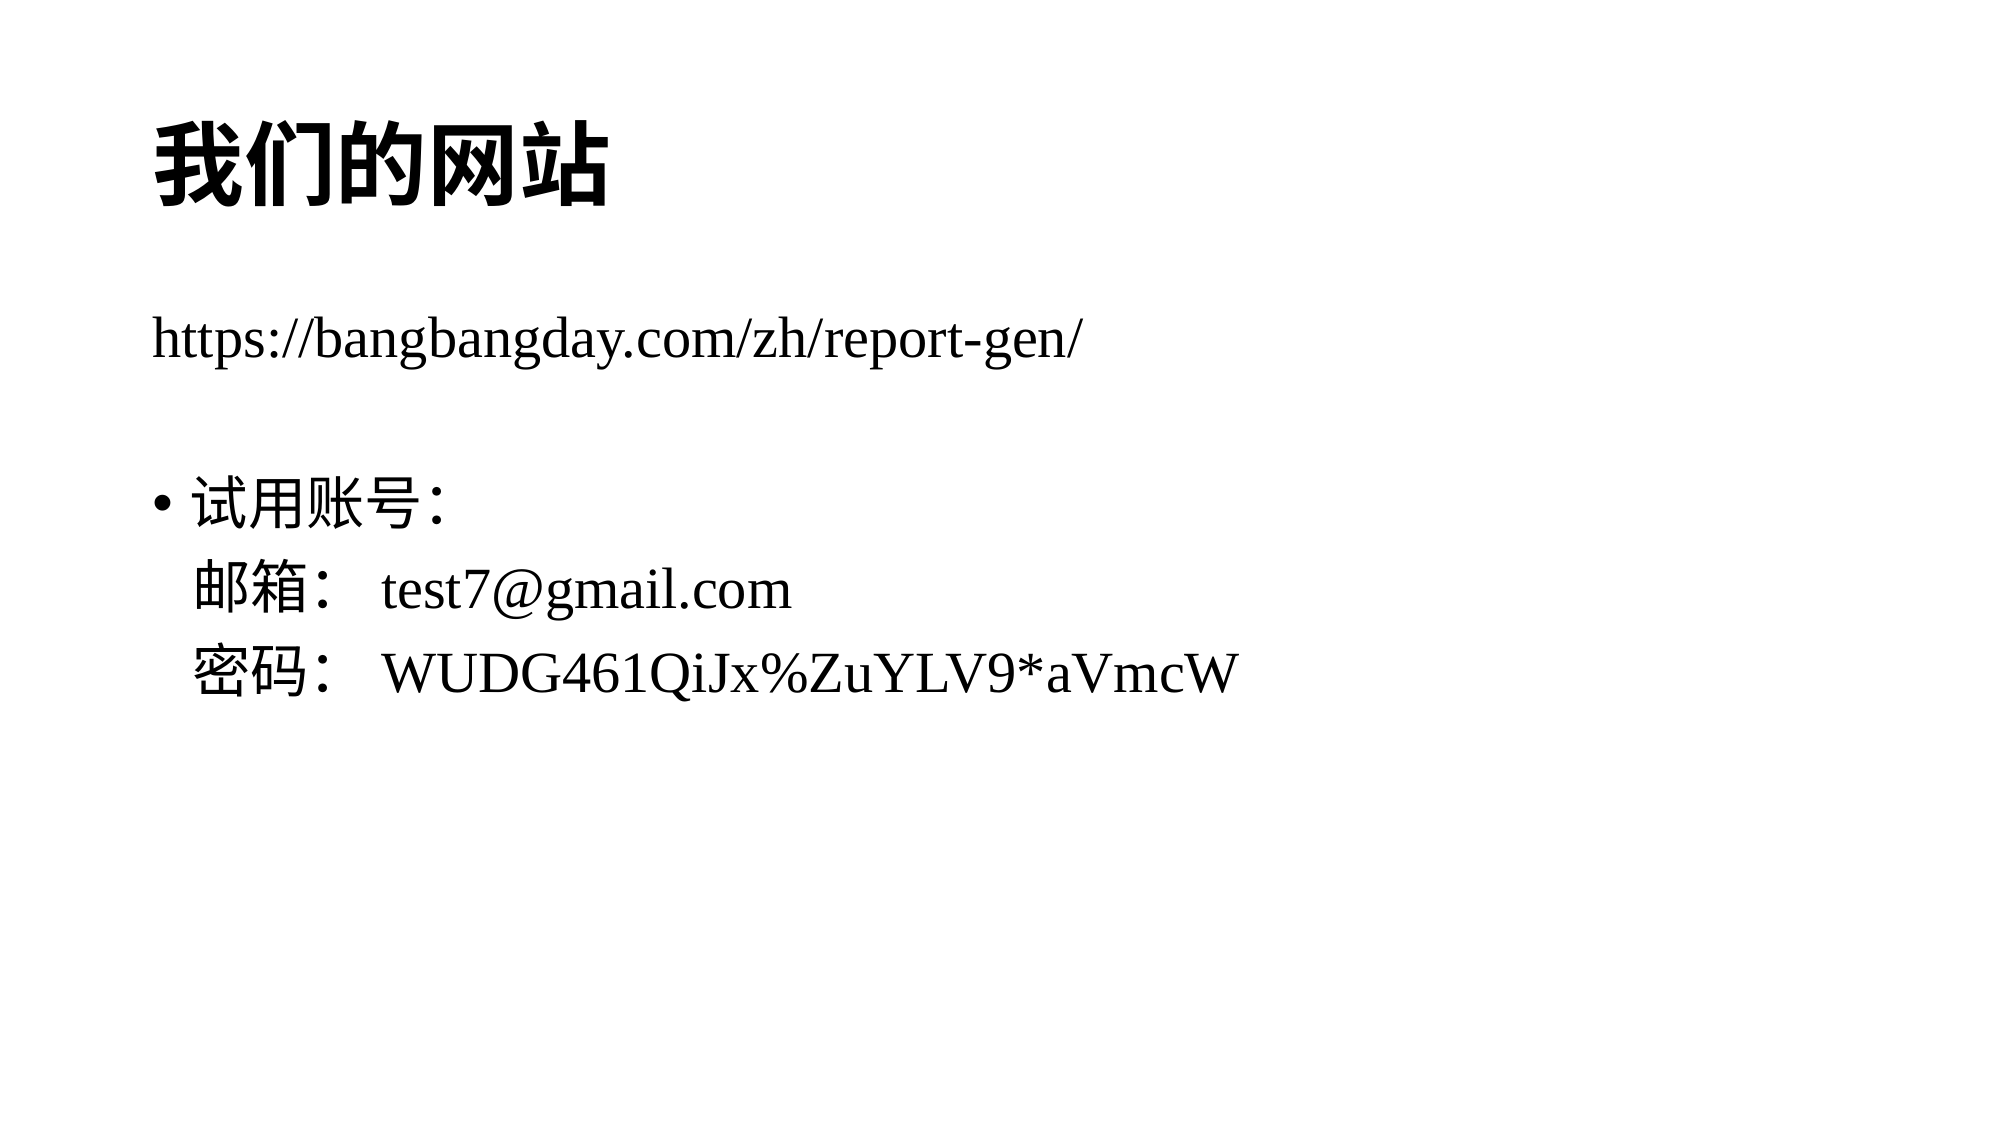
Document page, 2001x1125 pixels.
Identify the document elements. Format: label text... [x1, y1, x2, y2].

title 我们的网站 [137, 59, 1863, 278]
list https://bangbangday.com/zh/report-gen/ 试用账号： 邮箱：test7@gmail.com 密码：WUDG461QiJx%ZuYLV9*aVmcW [137, 299, 1863, 1014]
